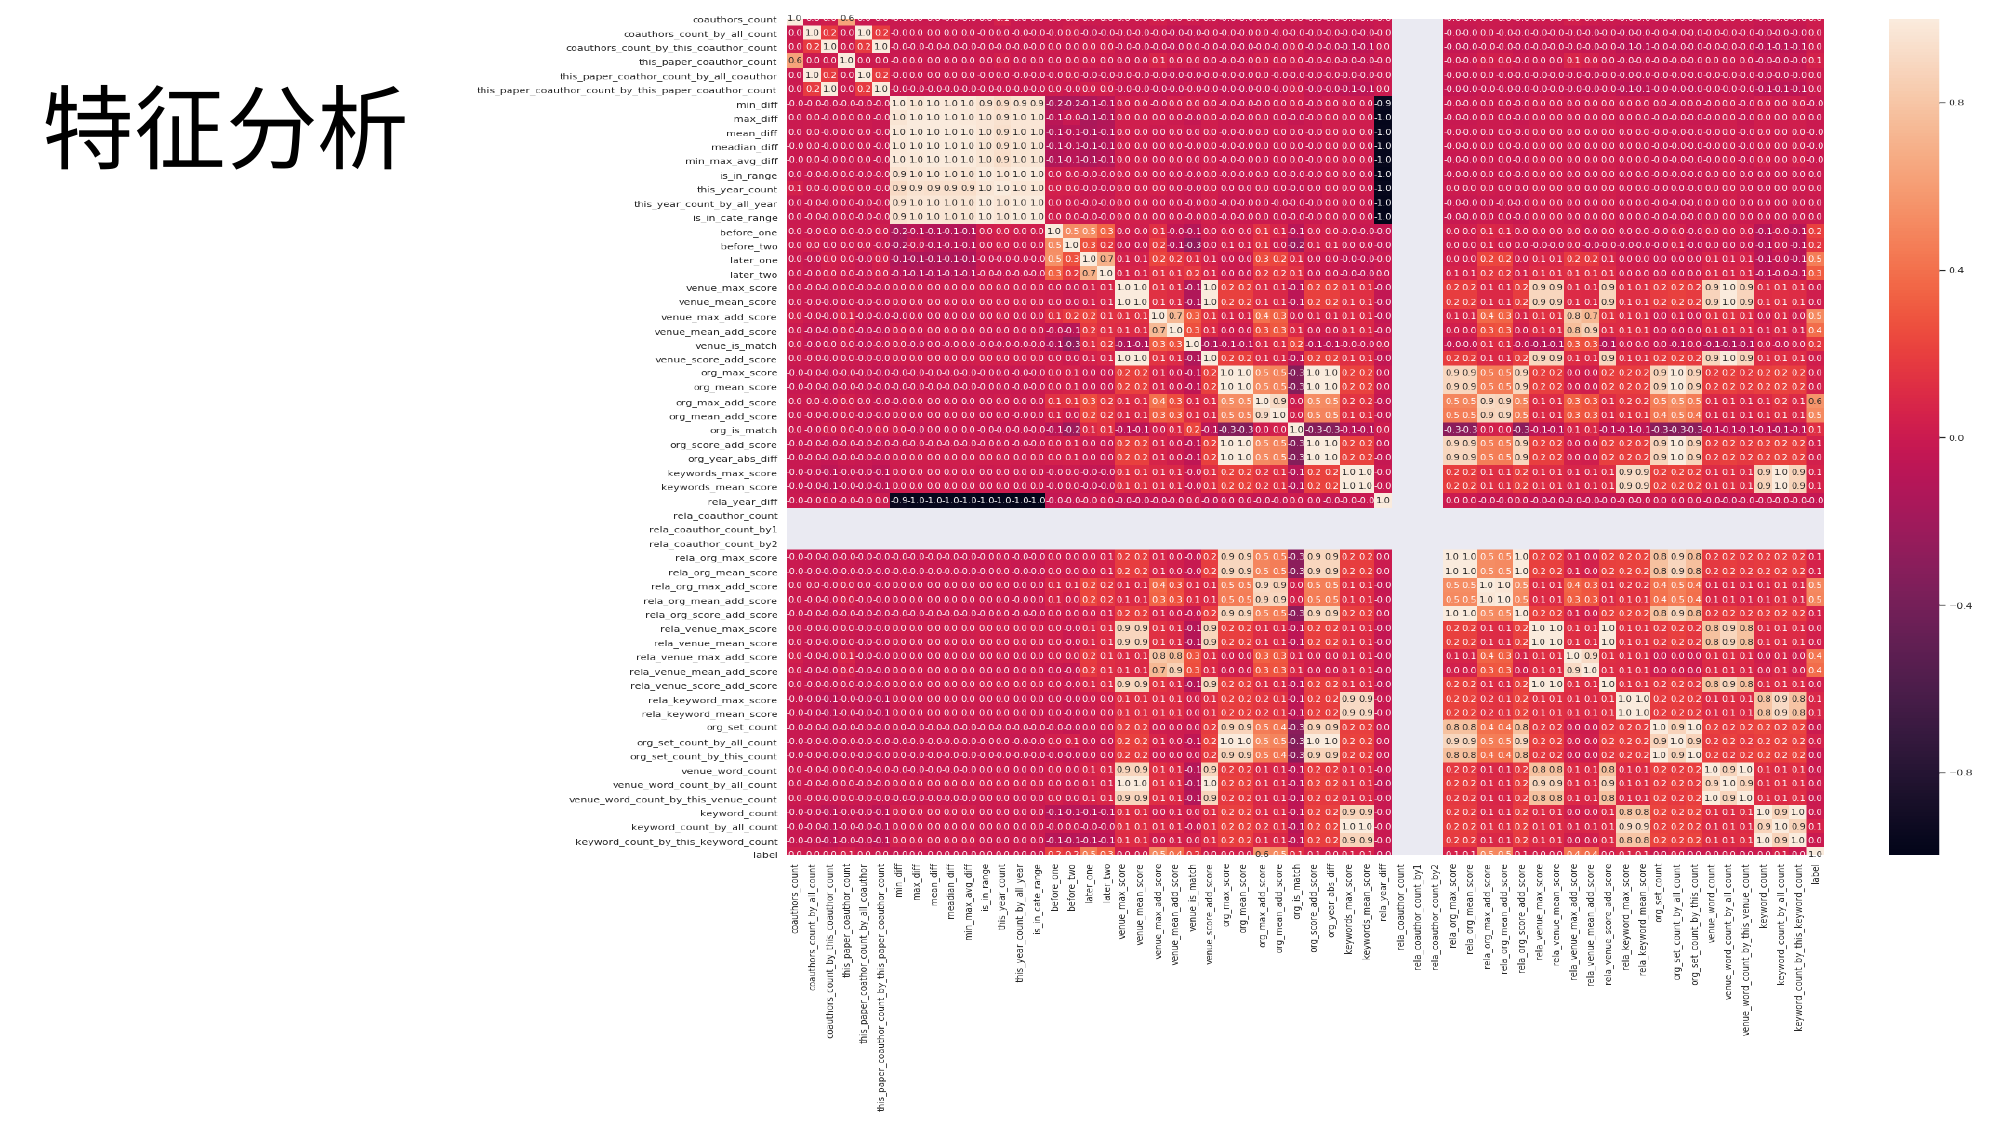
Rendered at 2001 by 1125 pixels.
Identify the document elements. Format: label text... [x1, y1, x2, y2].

picture [470, 9, 1979, 1116]
title 特征分析 [27, 23, 470, 242]
